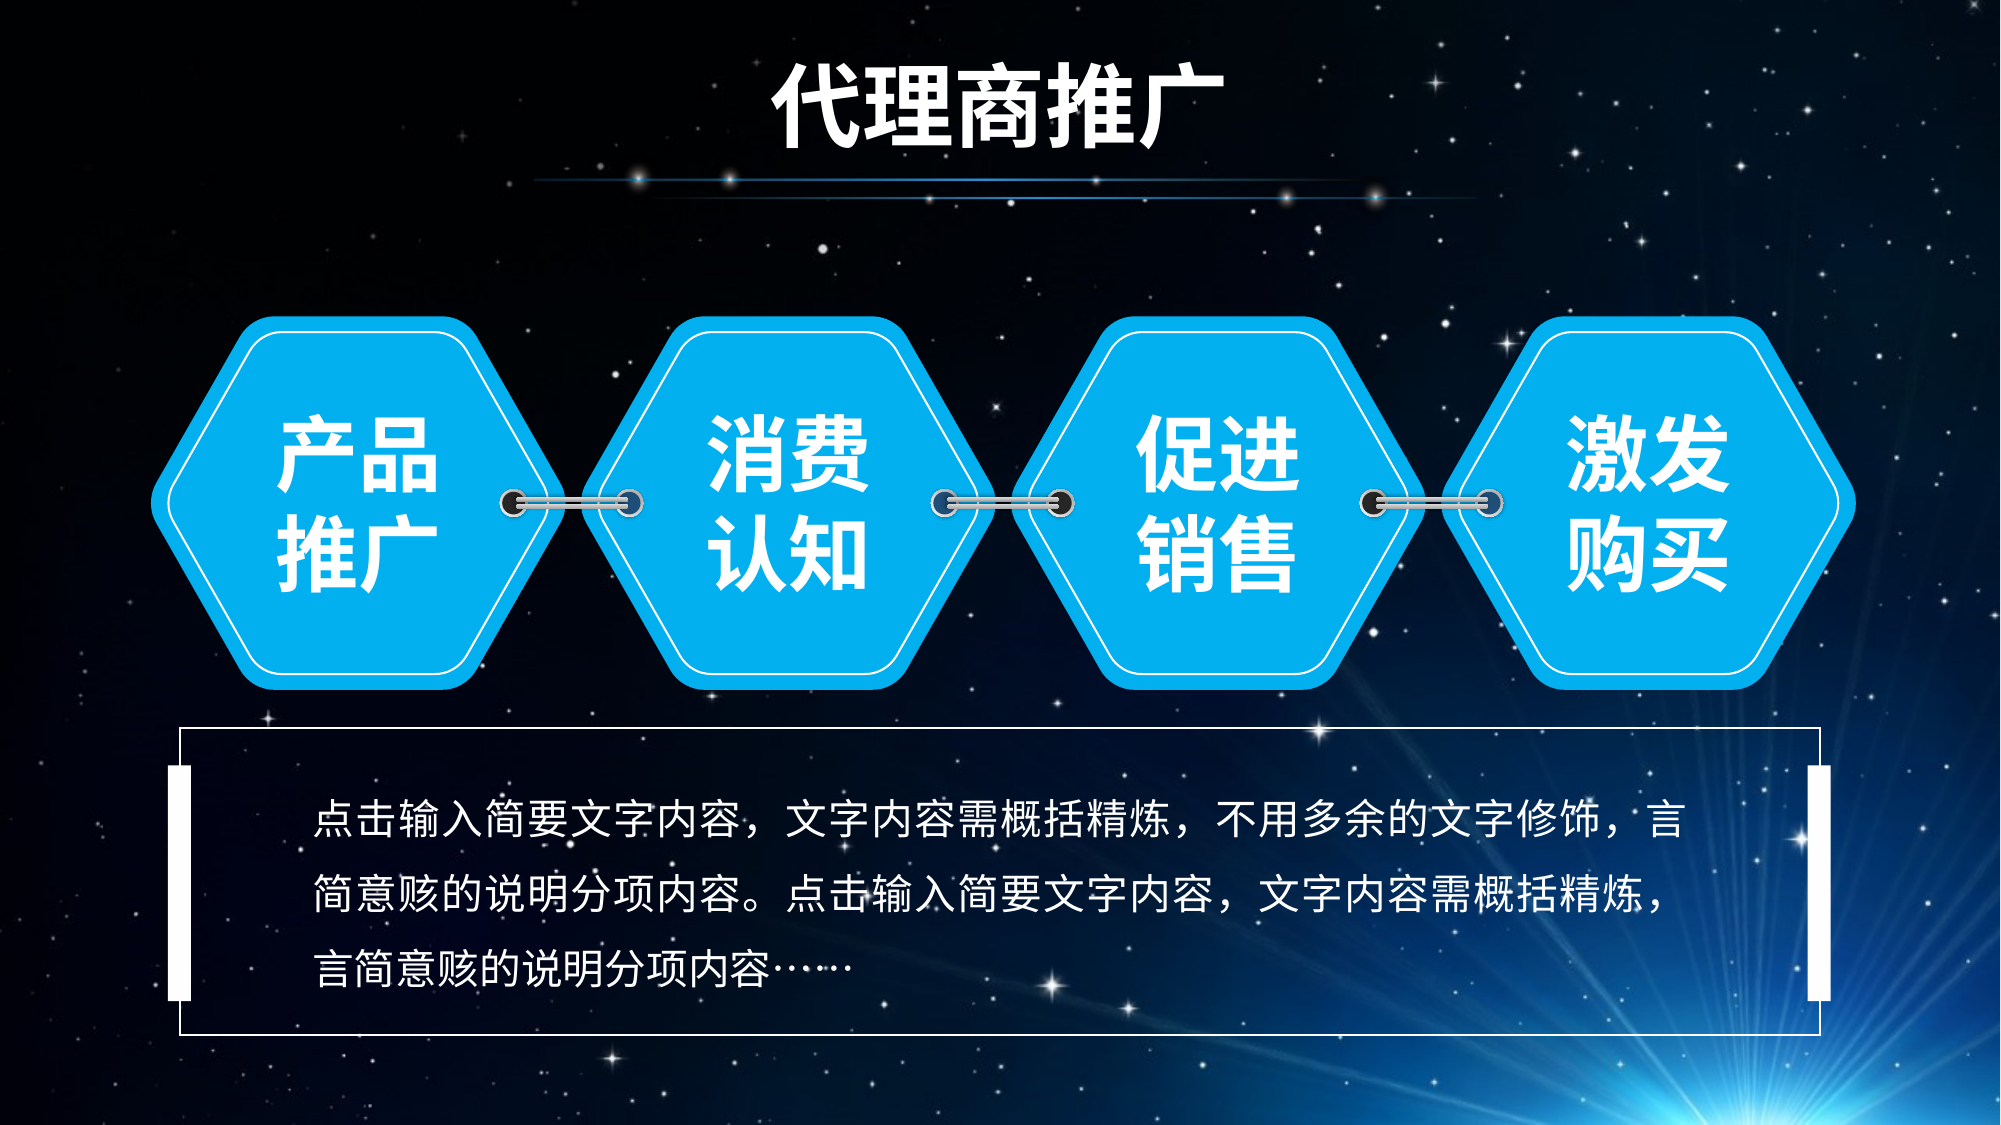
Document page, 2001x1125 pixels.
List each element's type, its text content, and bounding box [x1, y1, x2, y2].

text_box 代理商推广 [755, 41, 1245, 136]
text_box [167, 764, 192, 1002]
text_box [1011, 316, 1426, 690]
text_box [1359, 489, 1504, 517]
text_box [1806, 764, 1832, 1002]
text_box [150, 316, 566, 690]
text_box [581, 316, 996, 690]
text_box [499, 489, 644, 517]
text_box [930, 489, 1075, 517]
text_box [179, 727, 1821, 1036]
picture [0, 0, 2001, 1125]
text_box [1441, 316, 1856, 690]
